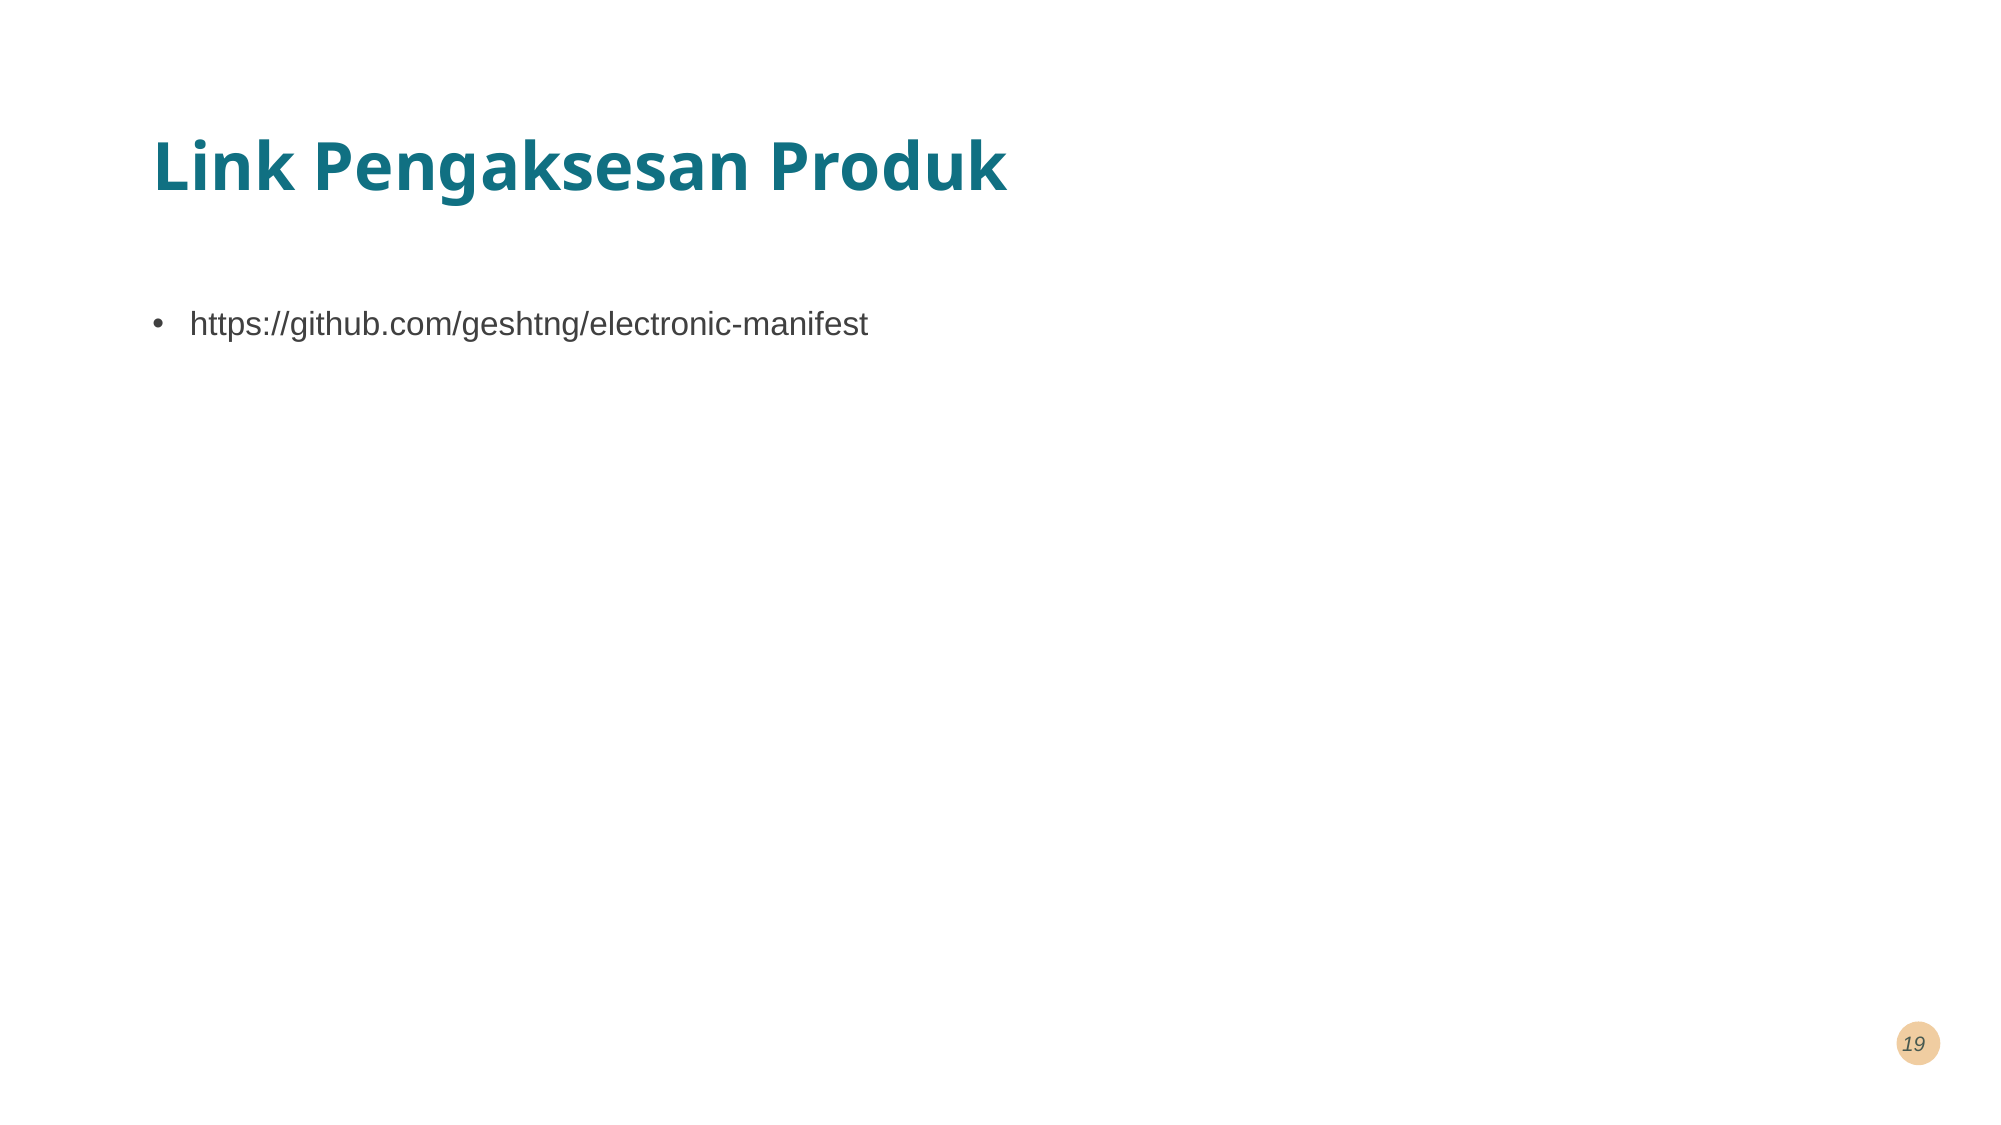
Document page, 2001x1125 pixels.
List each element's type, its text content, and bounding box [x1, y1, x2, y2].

slide_number 19 [1881, 1012, 1940, 1073]
list https://github.com/geshtng/electronic-manifest [137, 299, 1863, 1014]
title Link Pengaksesan Produk [137, 59, 1863, 278]
